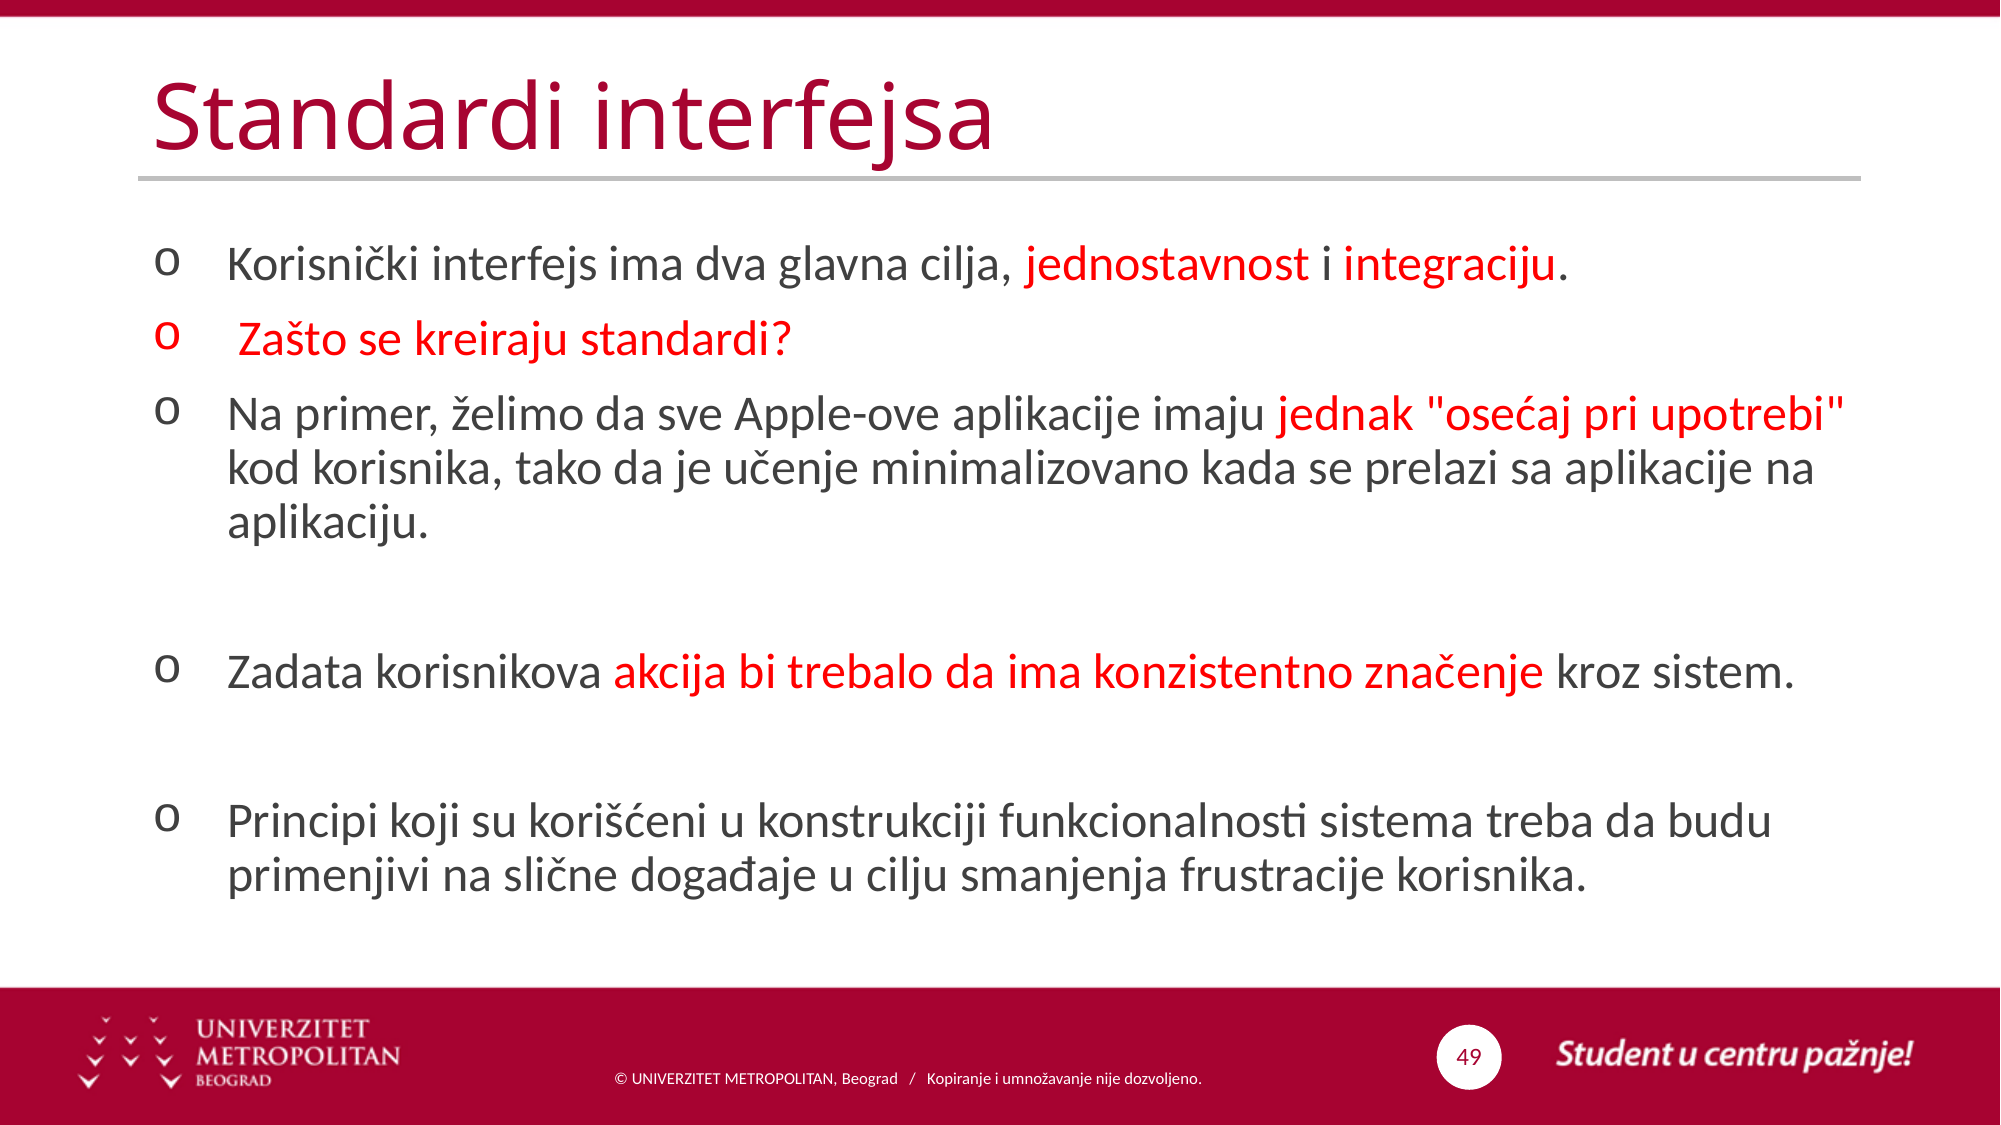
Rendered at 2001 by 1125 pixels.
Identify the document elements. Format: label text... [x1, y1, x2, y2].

list Korisnički interfejs ima dva glavna cilja, jednostavnost i integraciju. Zašto se kreiraju standardi? Na primer, želimo da sve Apple-ove aplikacije imaju jednak "osećaj pri upotrebi" kod korisnika, tako da je učenje minimalizovano kada se prelazi sa aplikacije na aplikaciju. Zadata korisnikova akcija bi trebalo da ima konzistentno značenje kroz sistem. Principi koji su korišćeni u konstrukciji funkcionalnosti sistema treba da budu primenjivi na slične događaje u cilju smanjenja frustracije korisnika. [137, 230, 1863, 944]
picture [0, 0, 2000, 1125]
title Standardi interfejsa [137, 63, 1863, 202]
